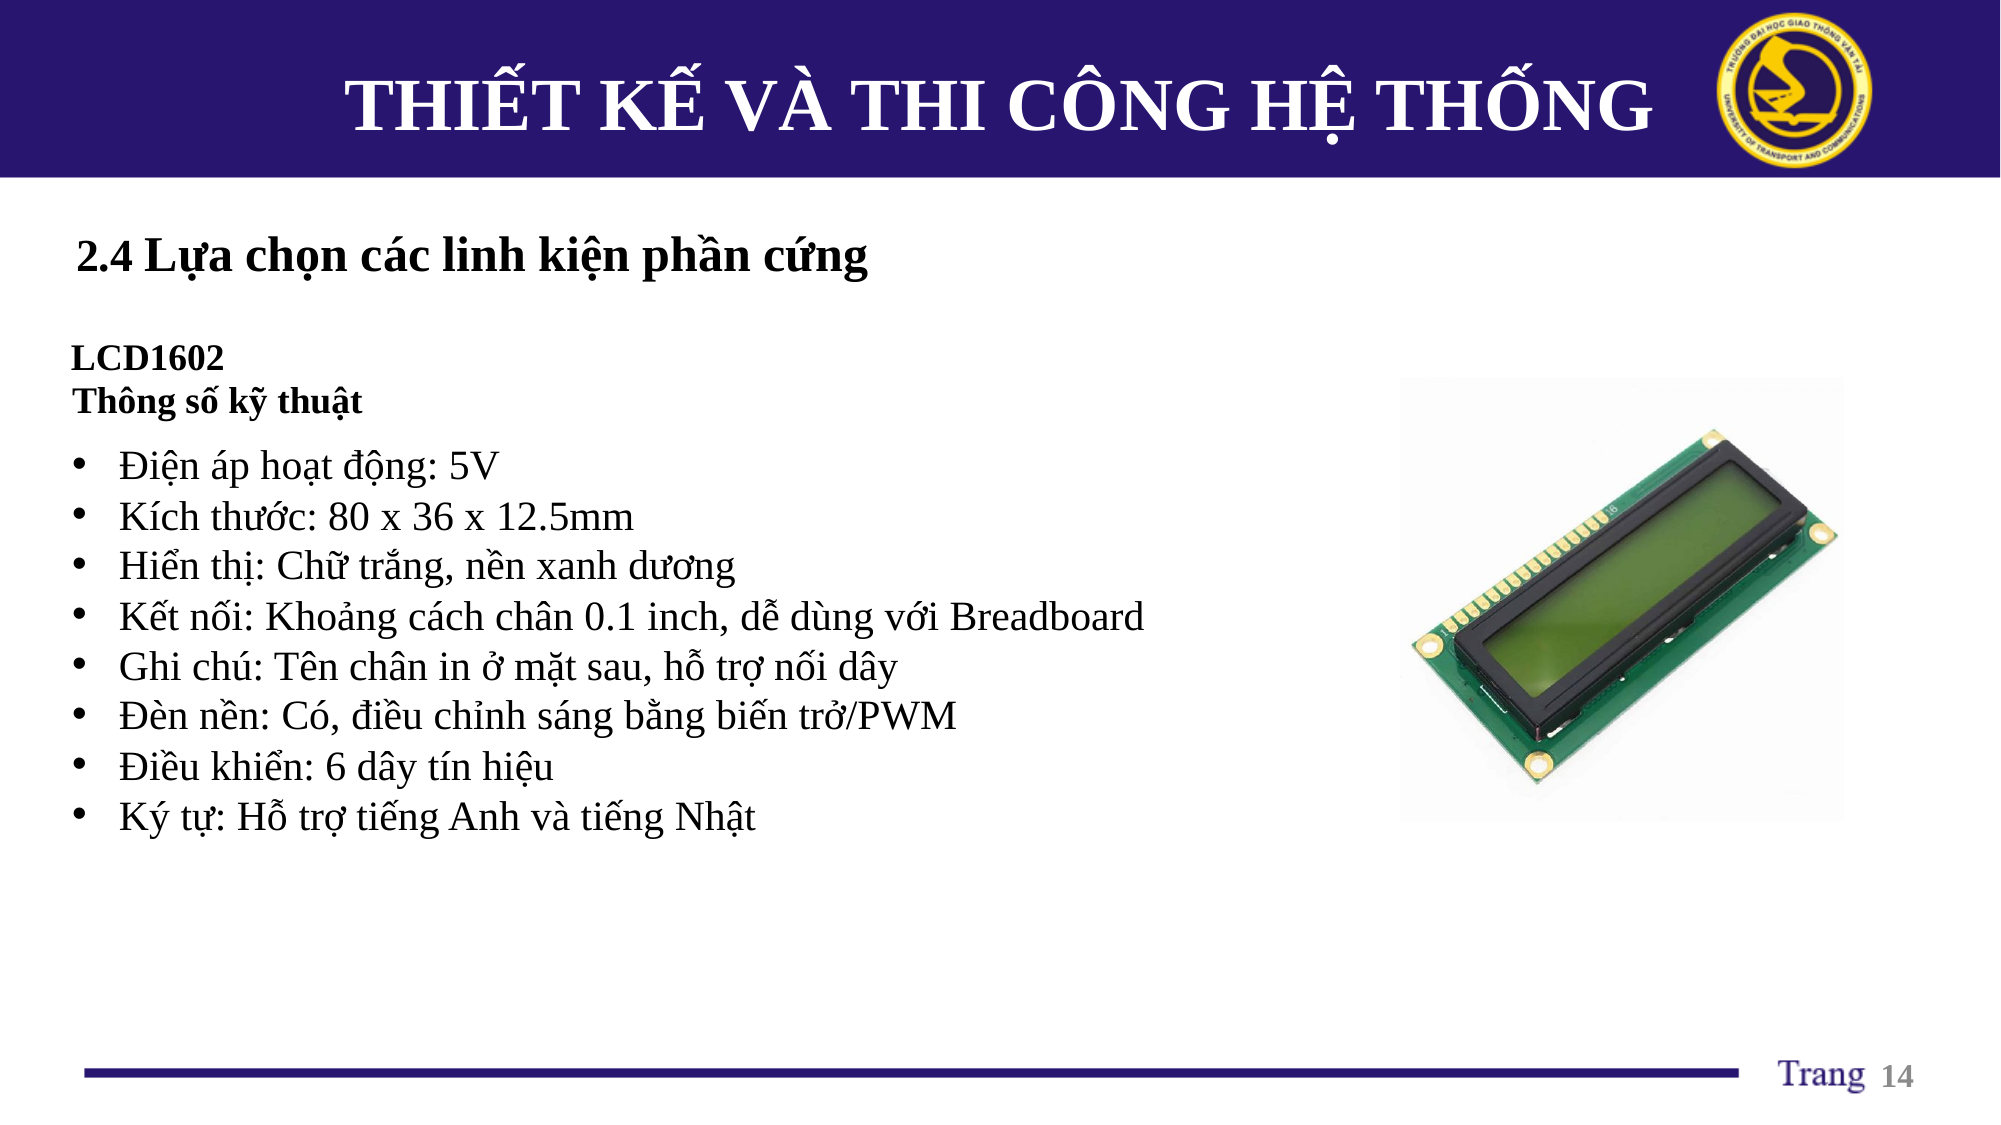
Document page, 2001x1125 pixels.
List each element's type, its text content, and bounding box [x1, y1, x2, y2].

slide_number 14 [1462, 1043, 1930, 1104]
text_box THIẾT KẾ VÀ THI CÔNG HỆ THỐNG [329, 48, 1671, 154]
picture [0, 0, 2001, 1125]
text_box 2.4 Lựa chọn các linh kiện phần cứng [61, 213, 884, 289]
text_box Thông số kỹ thuật Điện áp hoạt động: 5V Kích thước: 80 x 36 x 12.5mm Hiển thị: Chữ trắng, nền xanh dương Kết nối: Khoảng cách chân 0.1 inch, dễ dùng với Breadboard Ghi chú: Tên chân in ở mặt sau, hỗ trợ nối dây Đèn nền: Có, điều chỉnh sáng bằng biến trở/PWM Điều khiển: 6 dây tín hiệu Ký tự: Hỗ trợ tiếng Anh và tiếng Nhật [57, 362, 1361, 846]
text_box LCD1602 [56, 302, 745, 385]
